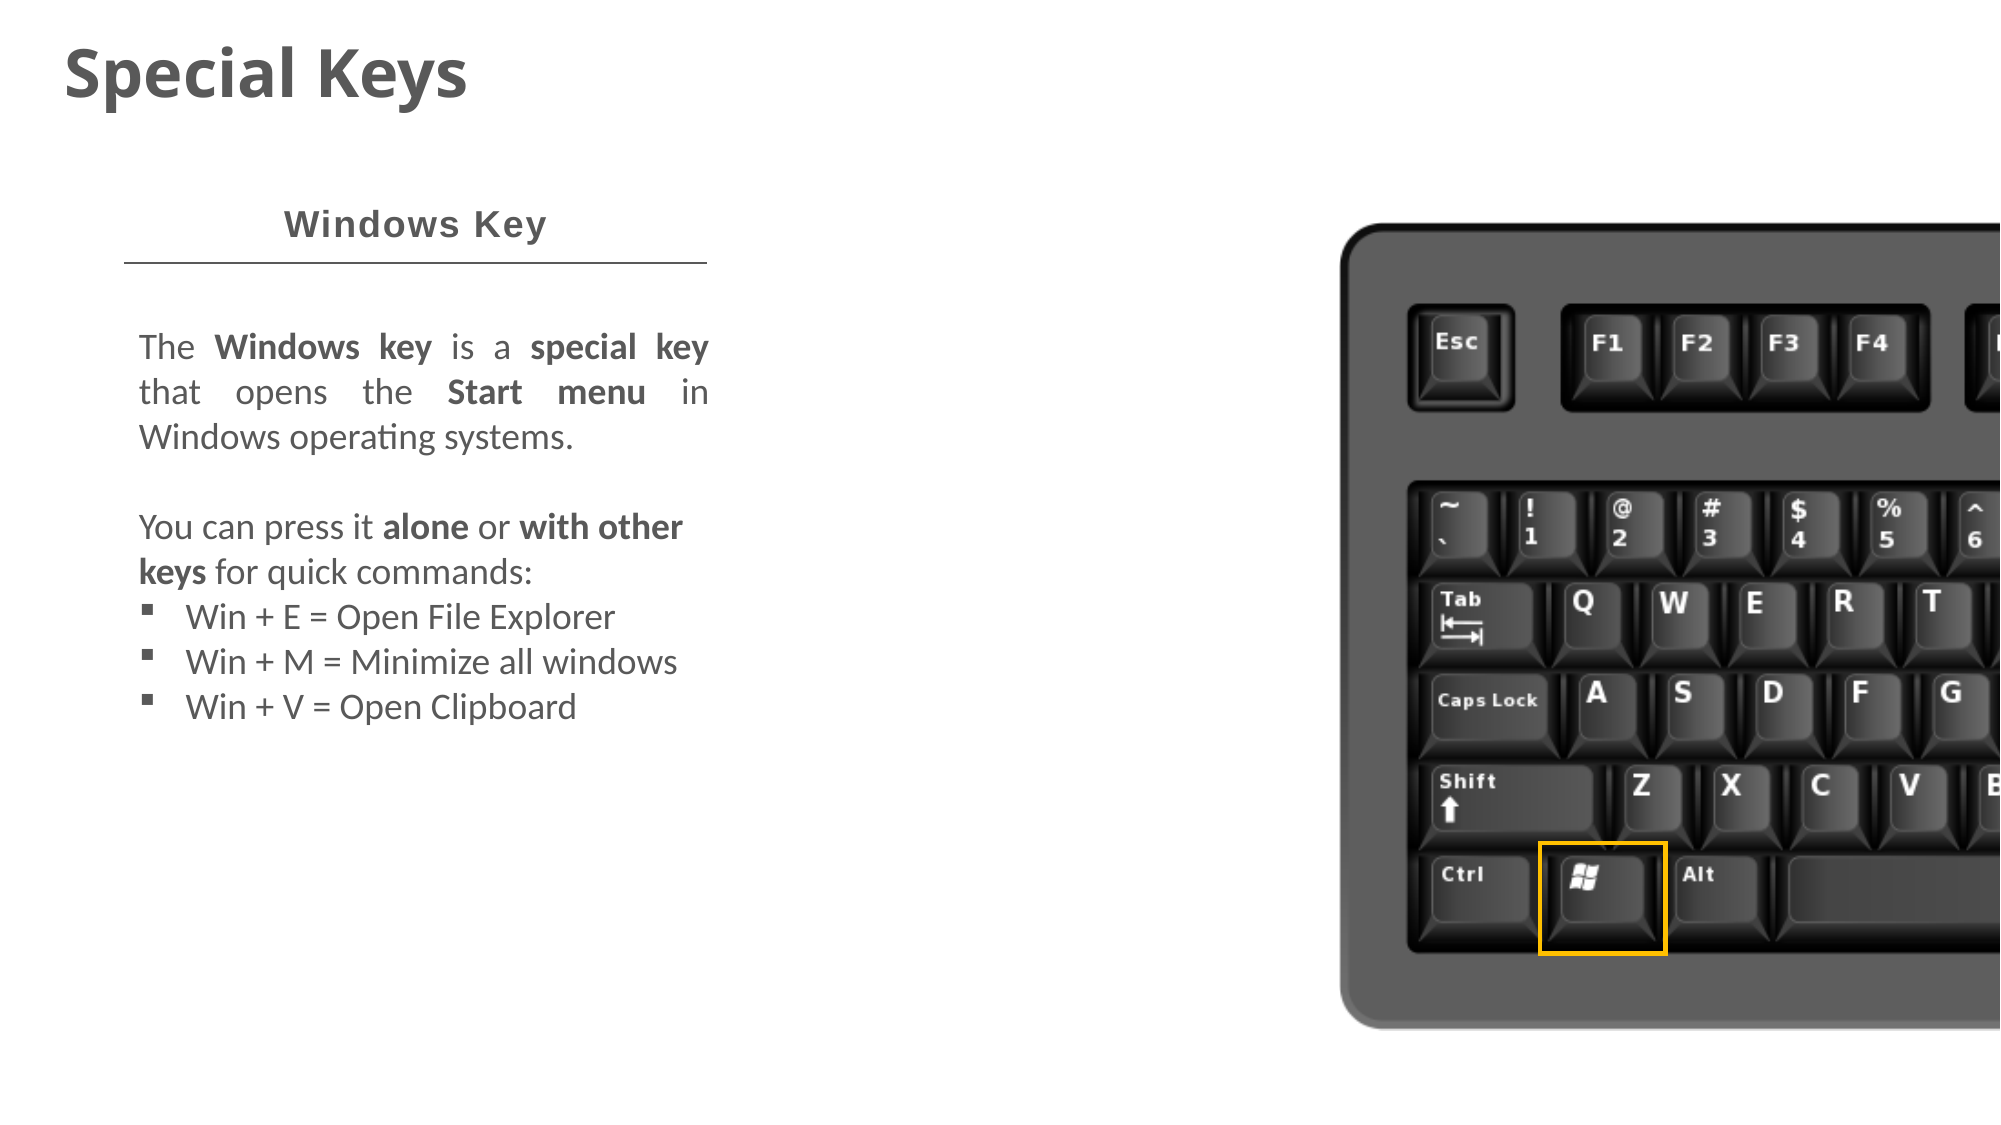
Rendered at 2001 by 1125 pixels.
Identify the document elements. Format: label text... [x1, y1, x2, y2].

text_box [123, 192, 725, 785]
text_box Special Keys [49, 23, 1083, 119]
picture [1339, 222, 2000, 1031]
